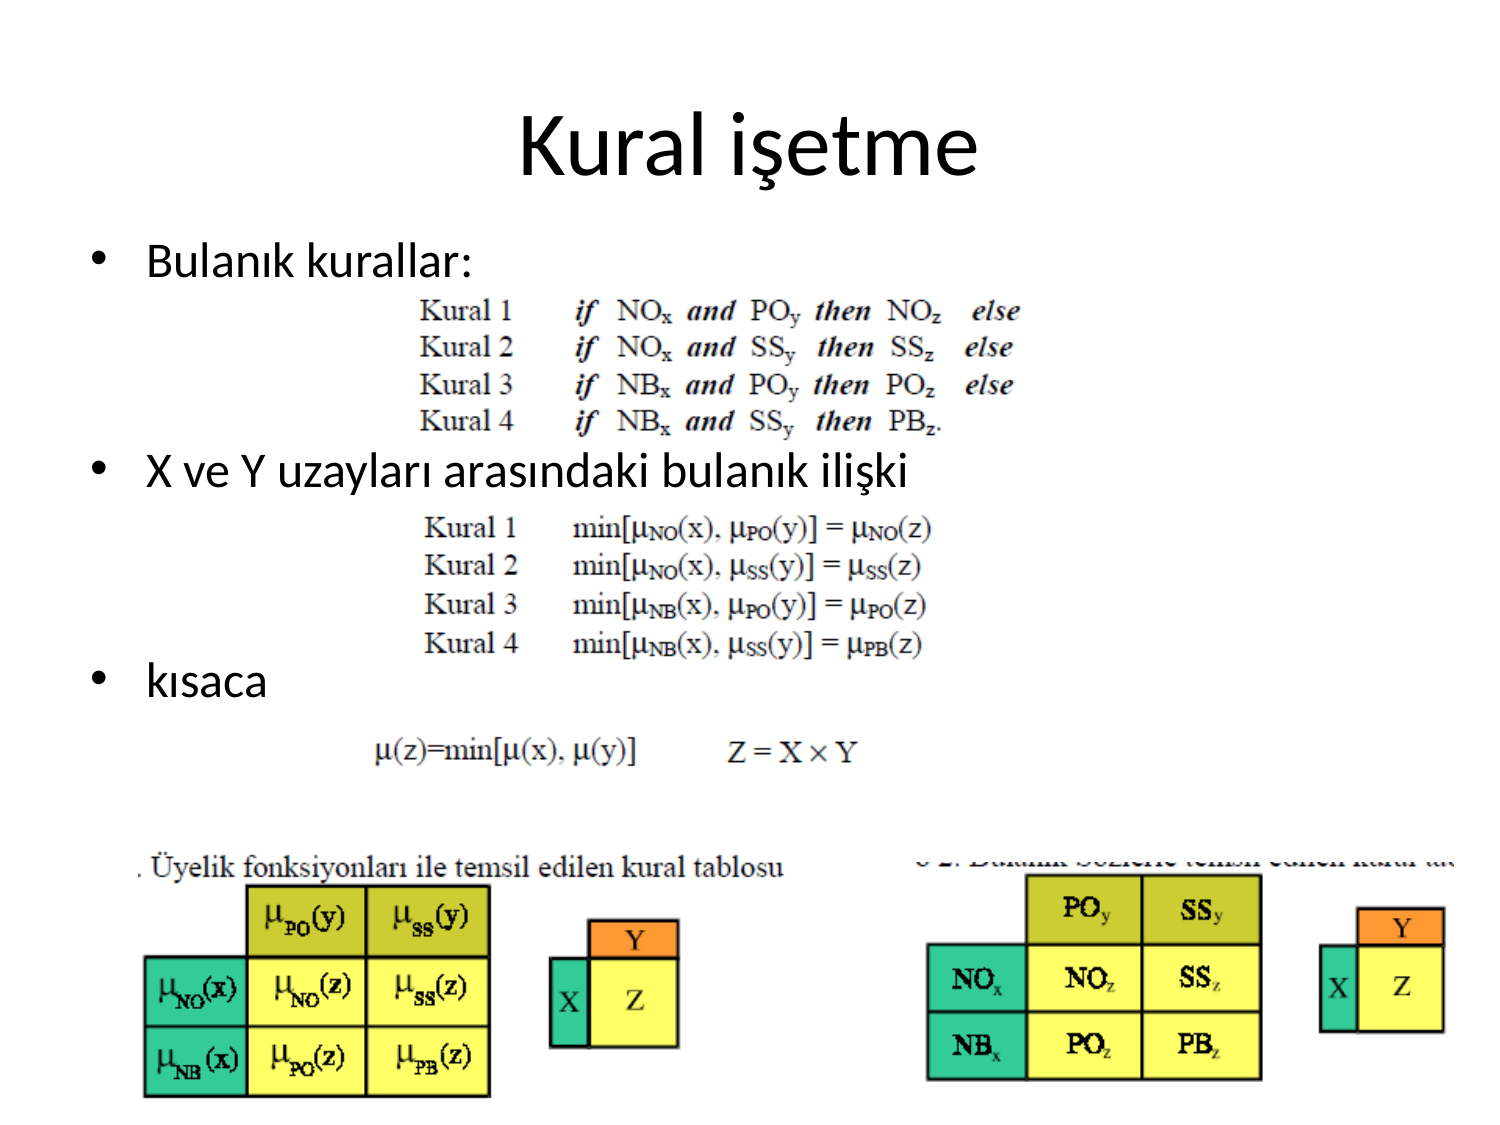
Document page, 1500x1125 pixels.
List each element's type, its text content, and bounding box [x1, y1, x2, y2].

picture [716, 715, 869, 778]
picture [370, 715, 643, 779]
picture [405, 278, 1029, 445]
picture [418, 499, 940, 673]
picture [137, 849, 793, 1103]
title Kural işetme [75, 45, 1425, 219]
list Bulanık kurallar: X ve Y uzayları arasındaki bulanık ilişki kısaca [75, 219, 1425, 1005]
picture [915, 862, 1454, 1093]
